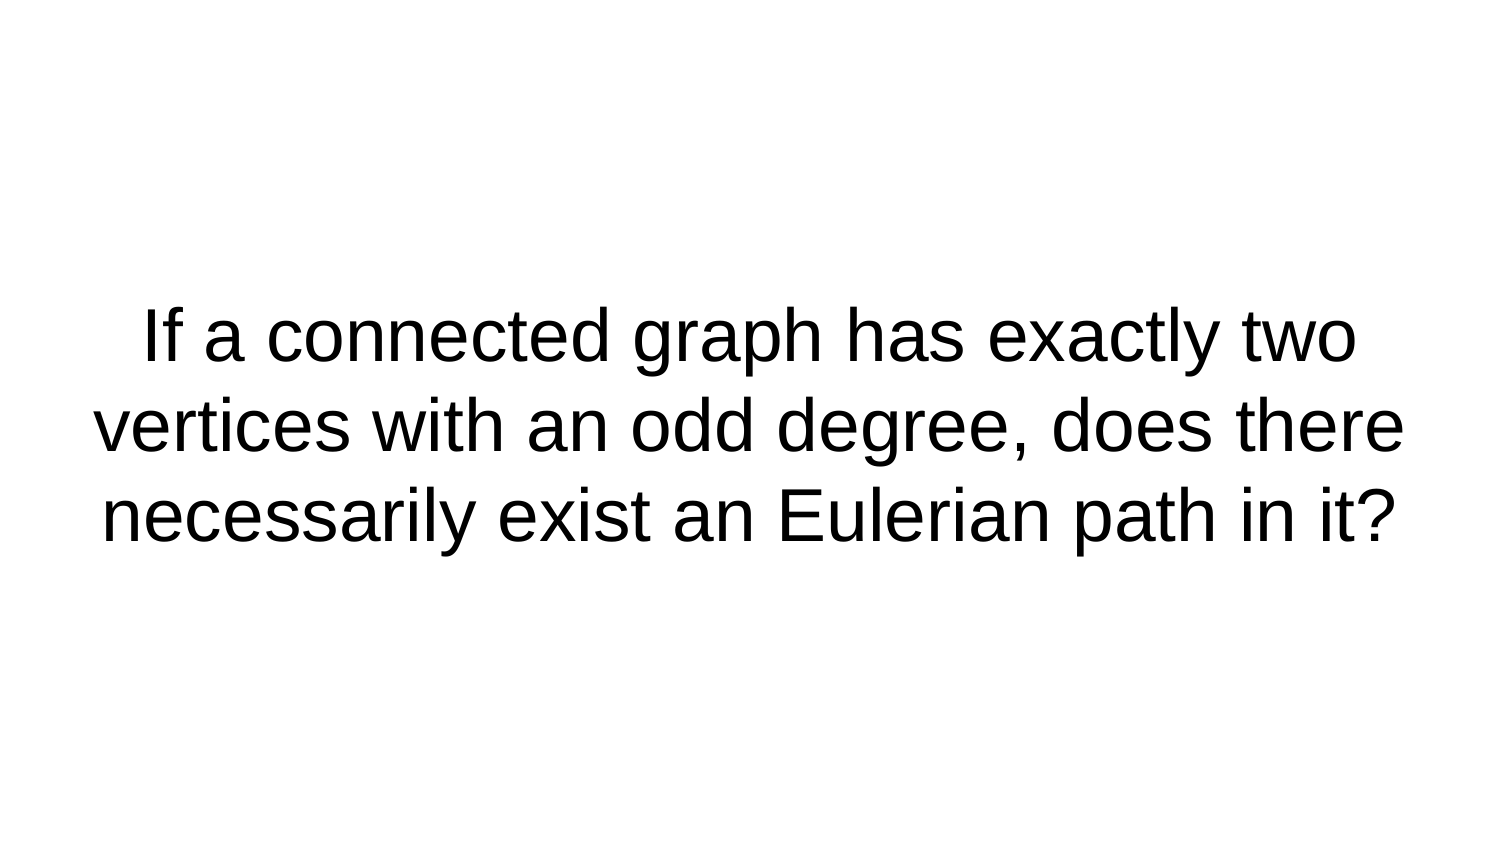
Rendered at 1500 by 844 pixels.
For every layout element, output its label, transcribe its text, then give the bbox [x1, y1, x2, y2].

title If a connected graph has exactly two vertices with an odd degree, does there necessarily exist an Eulerian path in it? [51, 352, 1449, 491]
